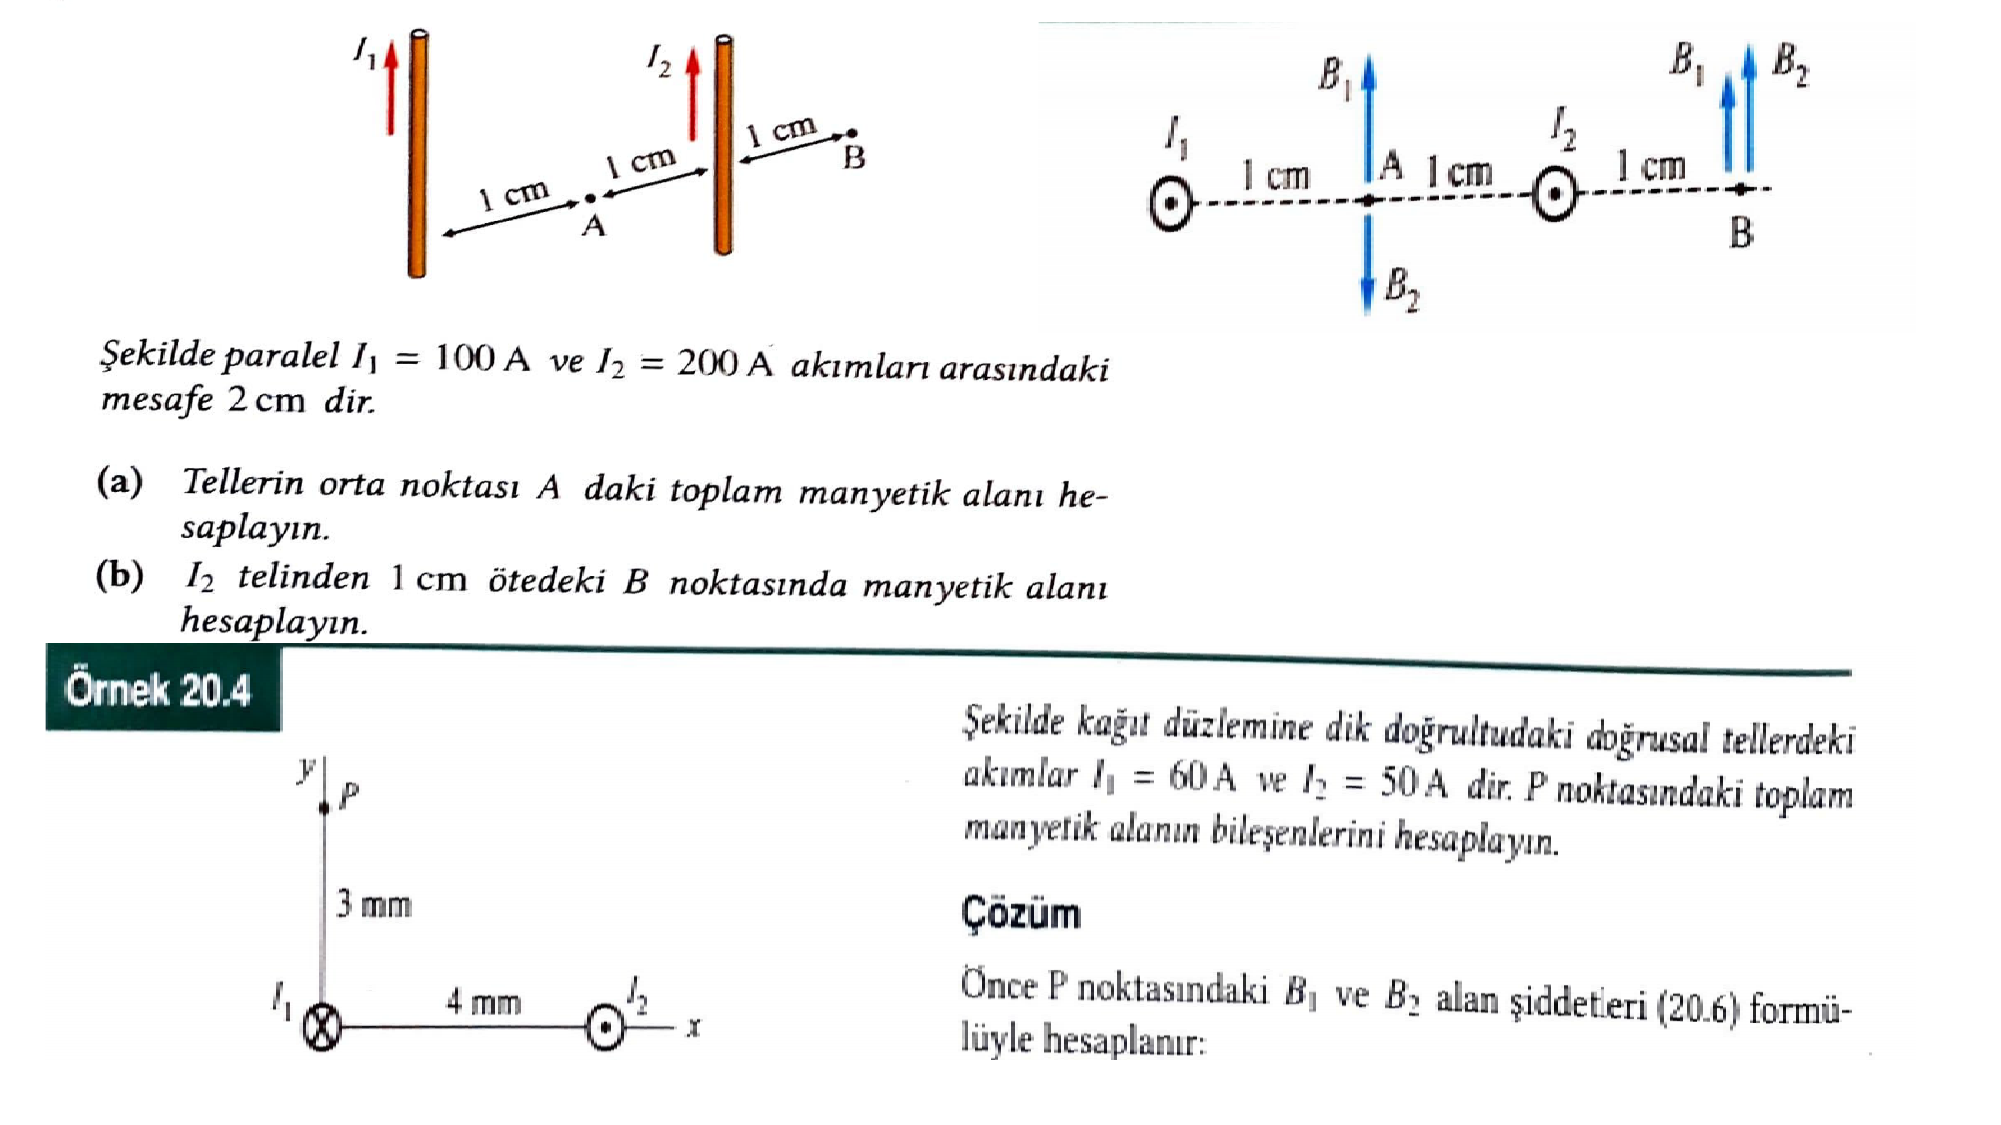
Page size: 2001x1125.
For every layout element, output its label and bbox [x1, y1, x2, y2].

picture [45, 643, 1916, 1060]
list [0, 0, 1133, 691]
picture [1038, 22, 1916, 334]
